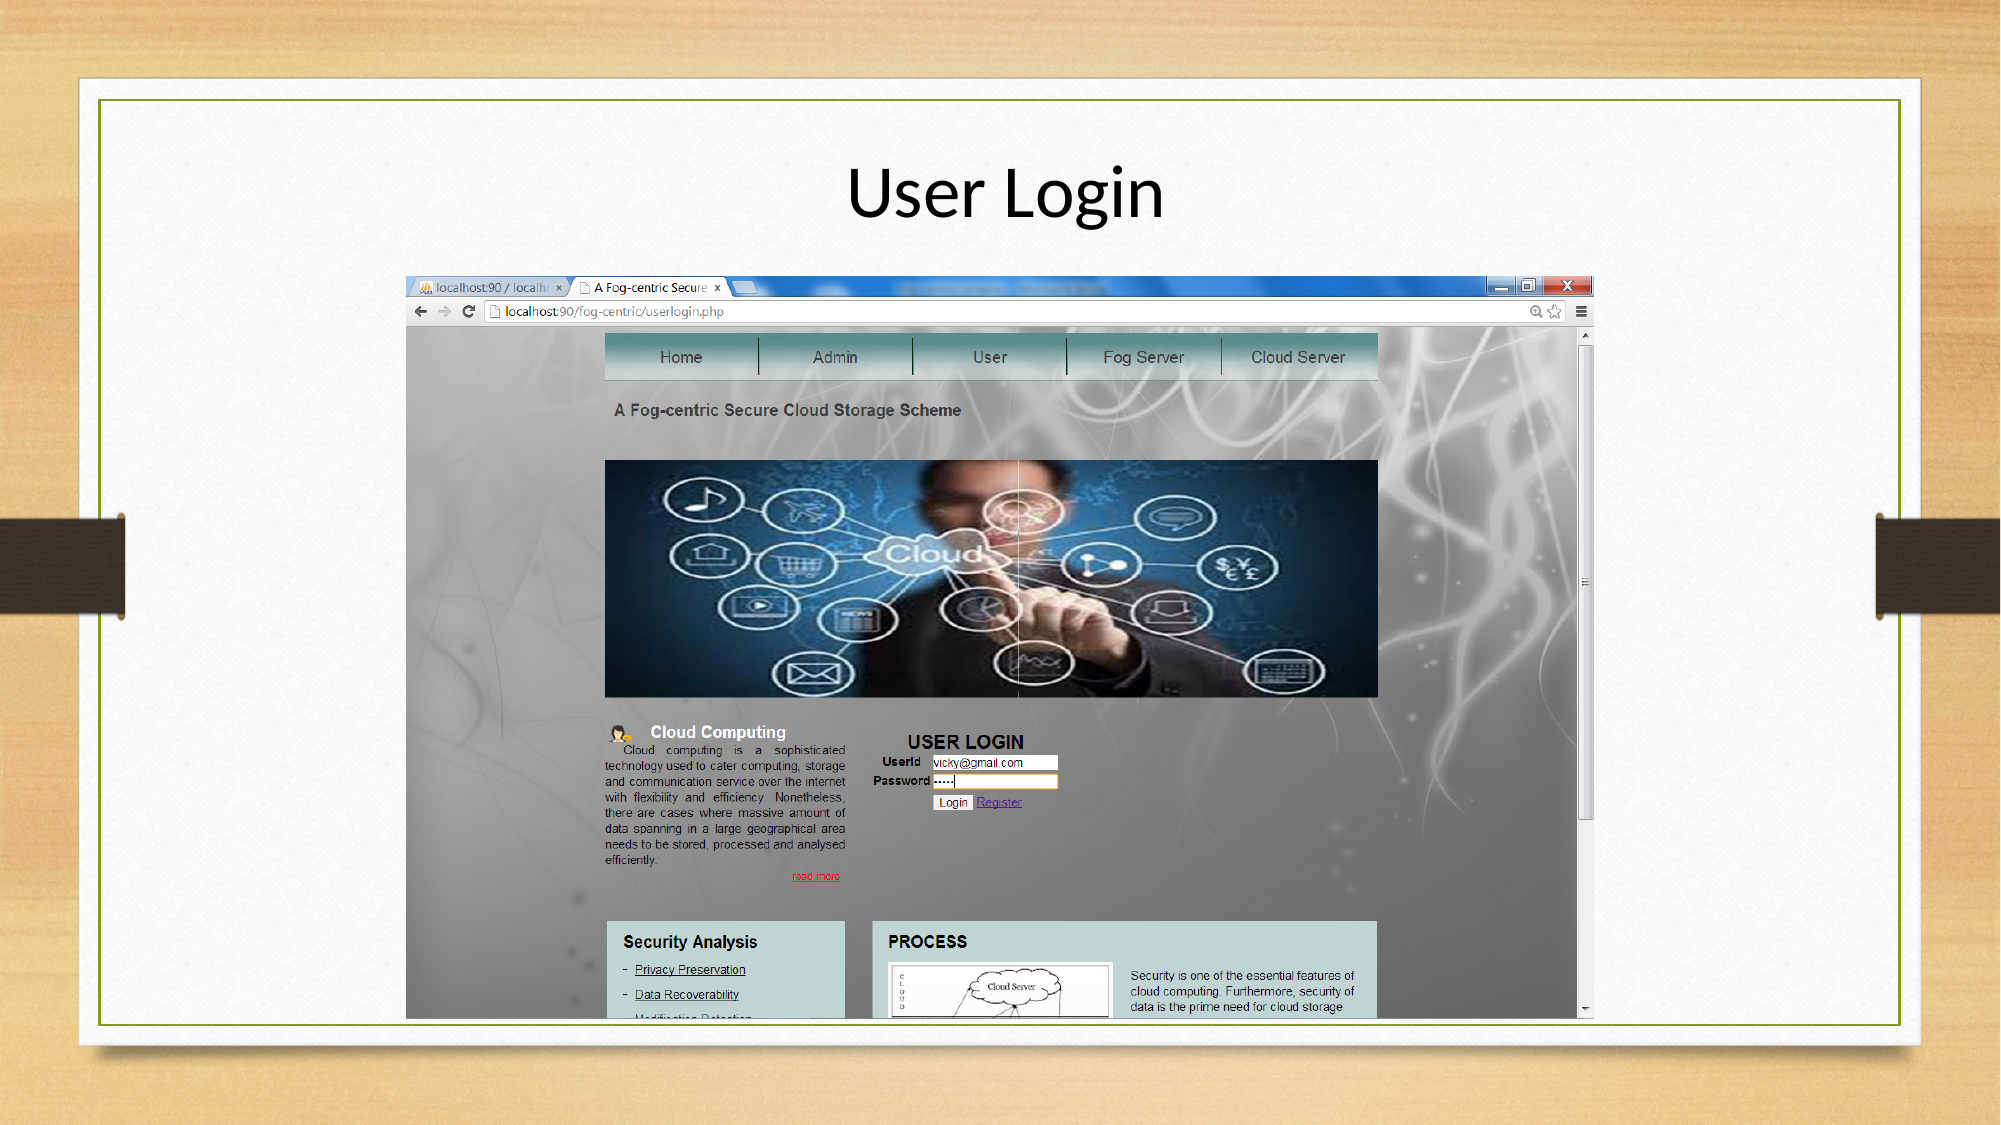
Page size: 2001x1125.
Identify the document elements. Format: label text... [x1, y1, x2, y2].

text_box User Login [831, 129, 1834, 241]
picture [0, 0, 2001, 1125]
